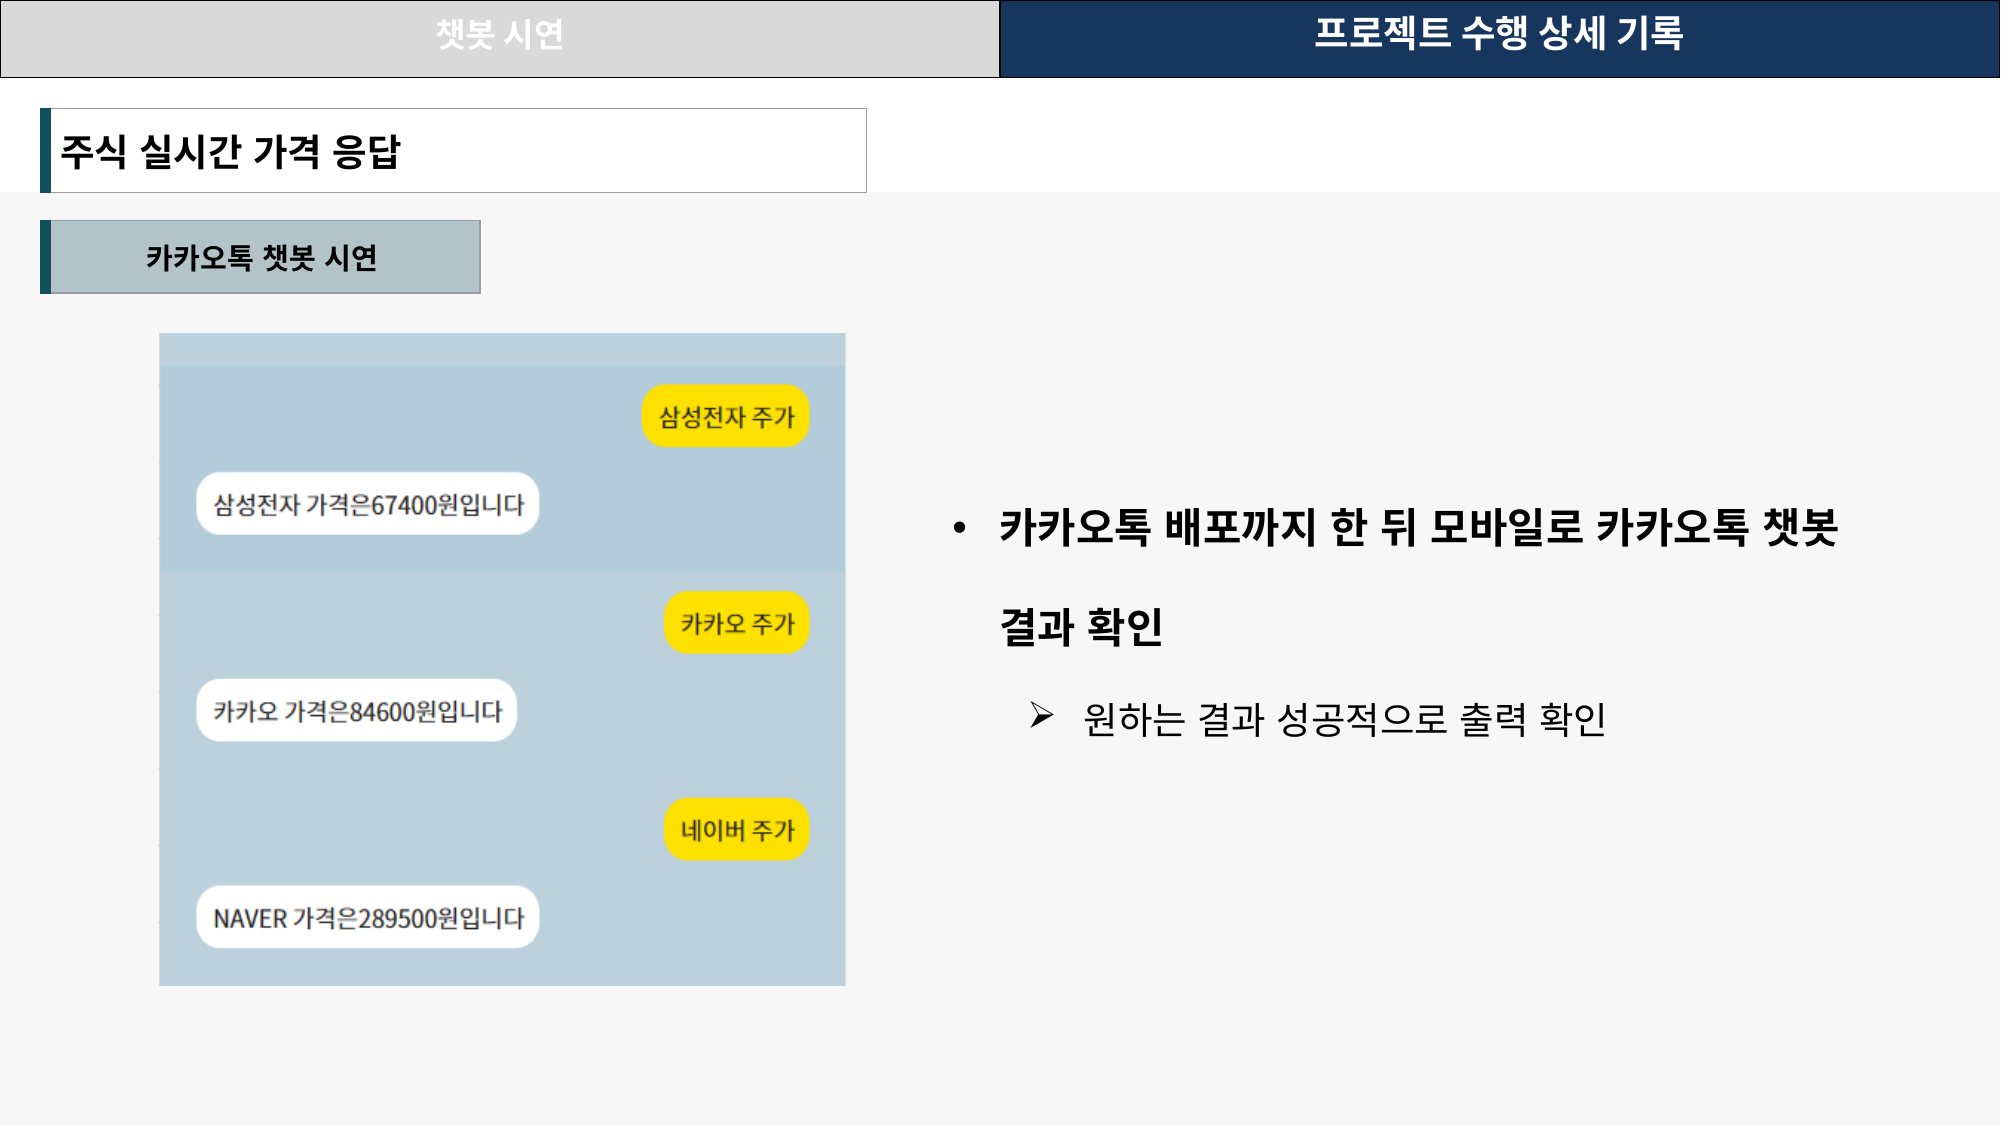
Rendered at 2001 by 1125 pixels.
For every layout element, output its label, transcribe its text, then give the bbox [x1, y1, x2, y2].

table_header 프로젝트 수행 상세 기록 [1001, 1, 1999, 77]
table_header 주식 실시간 가격 응답 [51, 109, 866, 192]
text_box 카카오톡 배포까지 한 뒤 모바일로 카카오톡 챗봇 결과 확인 원하는 결과 성공적으로 출력 확인 [937, 444, 1875, 840]
text_box [0, 191, 2000, 1125]
table_header 카카오톡 챗봇 시연 [51, 221, 479, 292]
picture [158, 333, 847, 986]
table_header 챗봇 시연 [1, 1, 999, 77]
